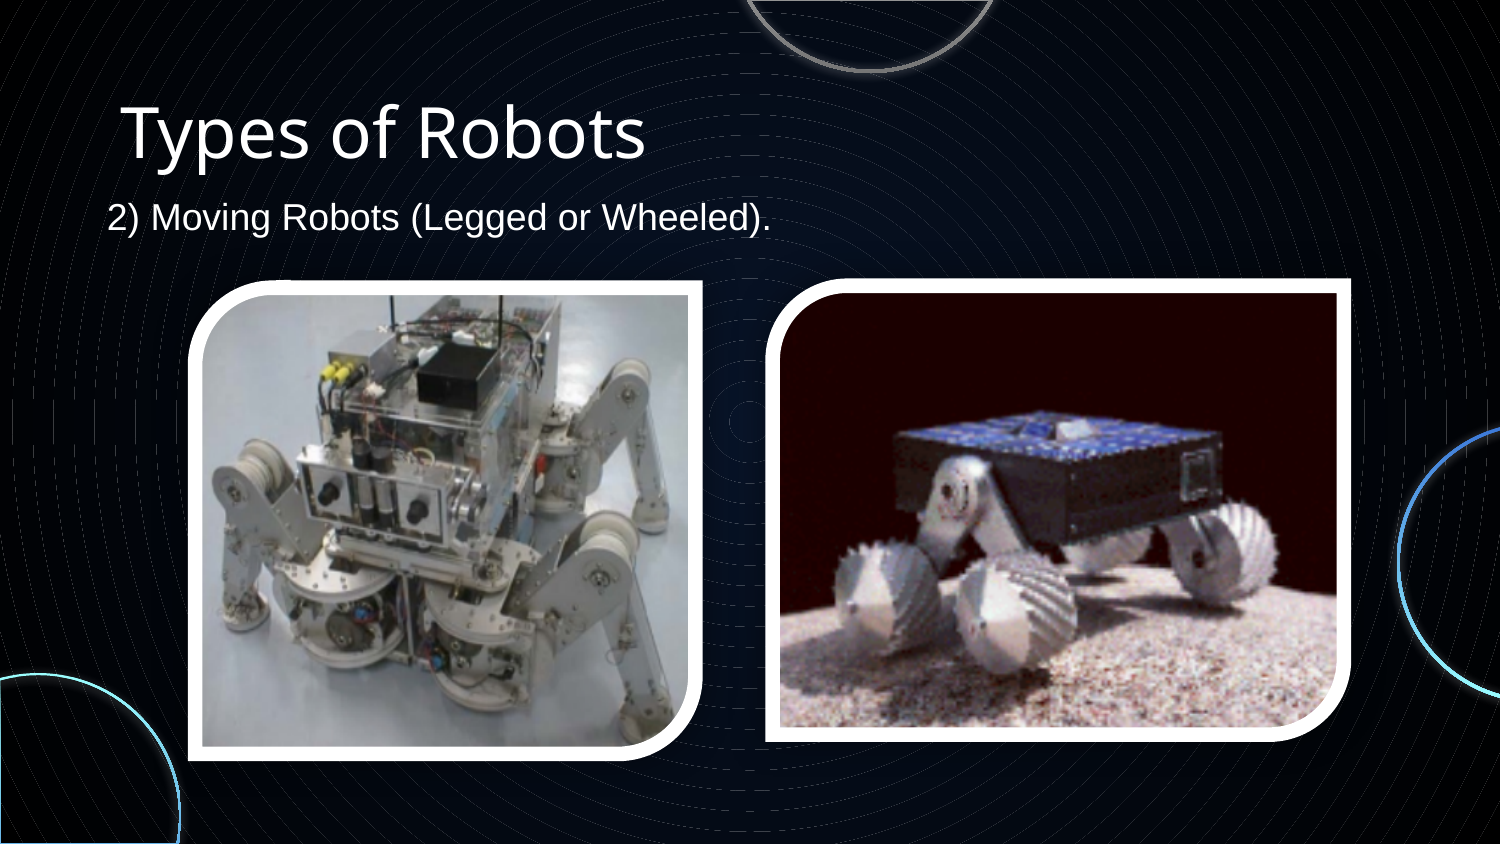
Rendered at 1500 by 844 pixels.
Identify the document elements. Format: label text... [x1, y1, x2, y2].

title Types of Robots [105, 72, 1372, 167]
text_box 2) Moving Robots (Legged or Wheeled). [92, 185, 863, 246]
picture [194, 287, 696, 755]
picture [772, 285, 1345, 735]
